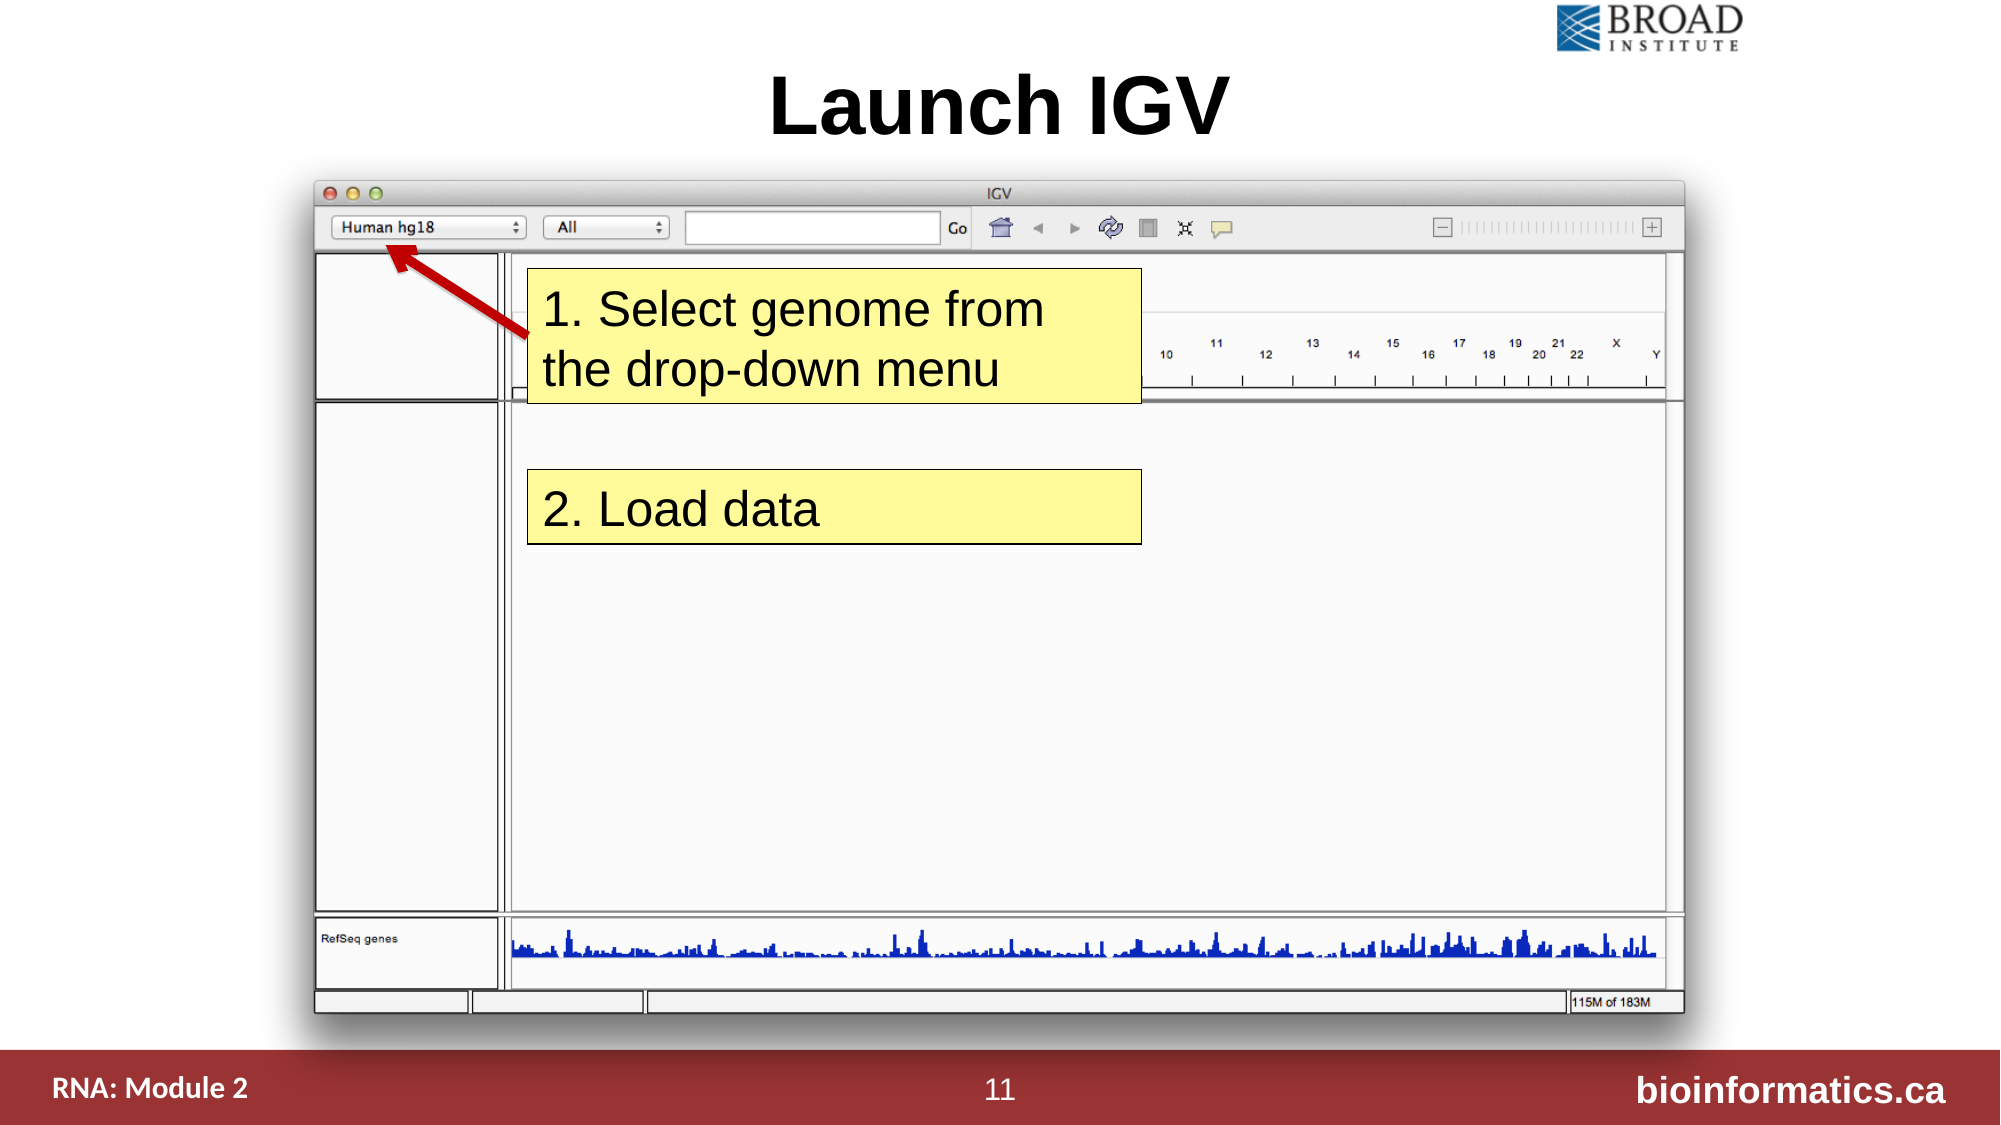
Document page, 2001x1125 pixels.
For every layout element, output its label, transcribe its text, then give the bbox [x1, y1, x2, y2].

picture [249, 141, 1751, 1104]
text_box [385, 244, 528, 337]
picture [1554, 0, 1747, 58]
title Launch IGV [275, 7, 1725, 140]
